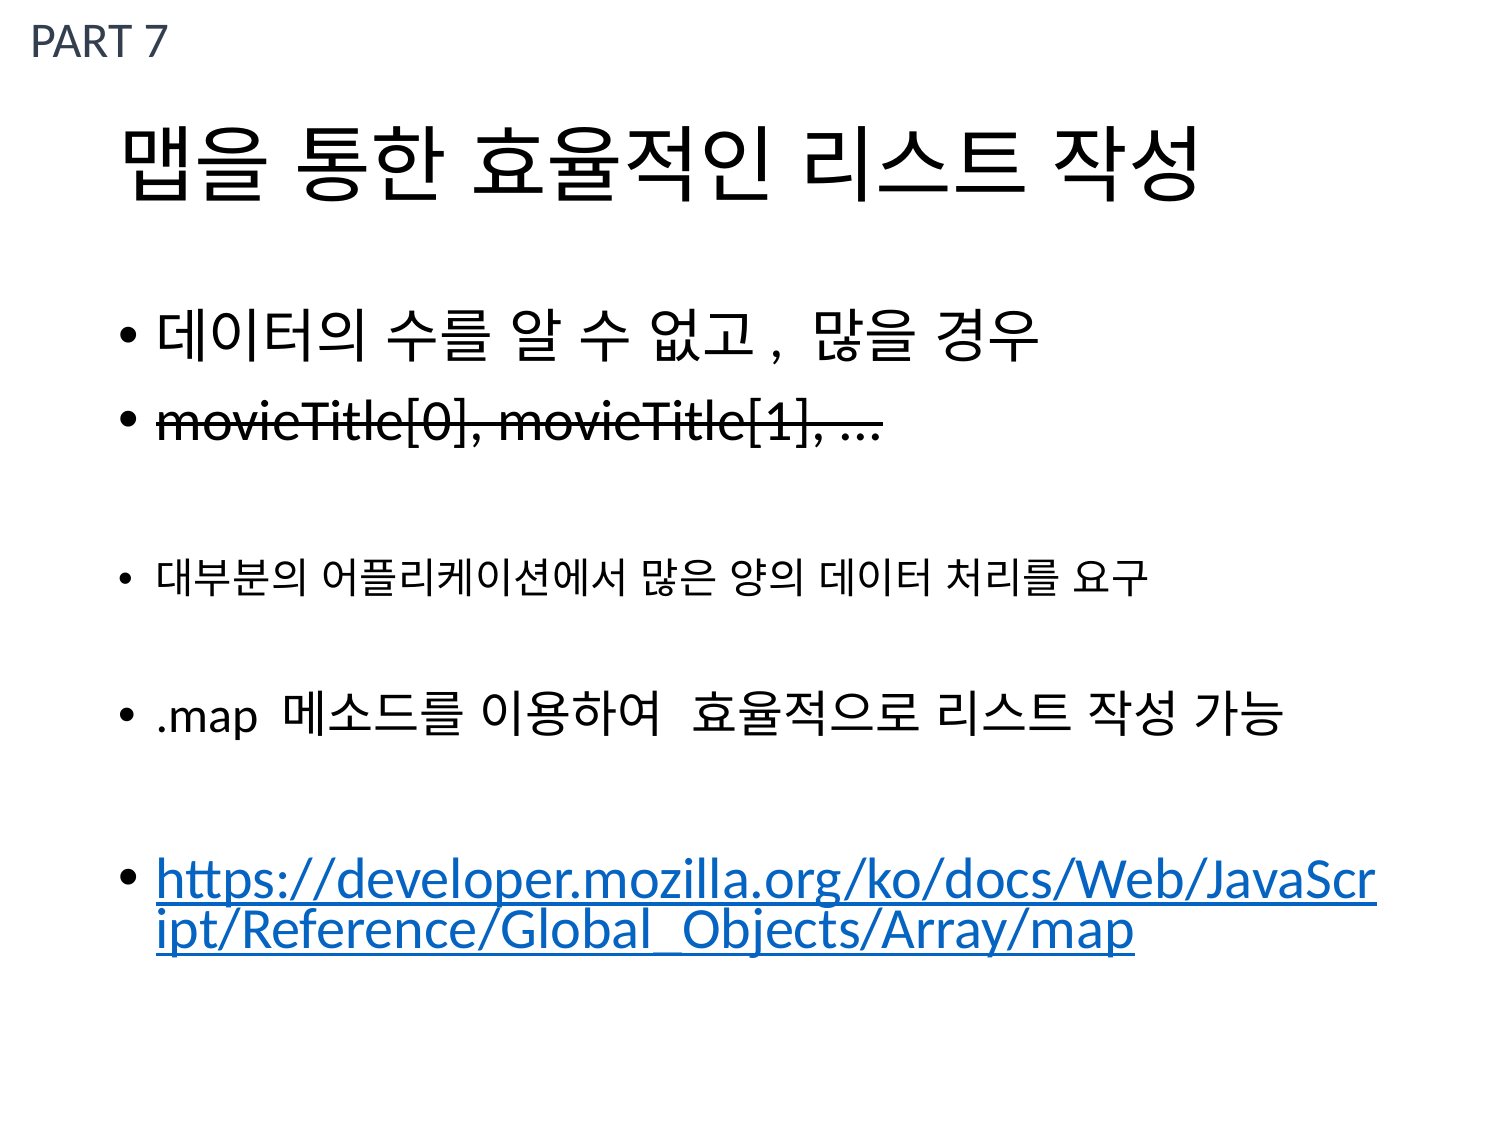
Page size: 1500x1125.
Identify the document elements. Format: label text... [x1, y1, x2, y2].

list 데이터의 수를 알 수 없고, 많을 경우 movieTitle[0], movieTitle[1], ... 대부분의 어플리케이션에서 많은 양의 데이터 처리를 요구 .map 메소드를 이용하여 효율적으로 리스트 작성 가능 https://developer.mozilla.org/ko/docs/Web/JavaScript/Reference/Global_Objects/Array/map [103, 299, 1397, 1014]
title 맵을 통한 효율적인 리스트 작성 [103, 59, 1397, 278]
text_box PART 7 [15, 0, 184, 75]
